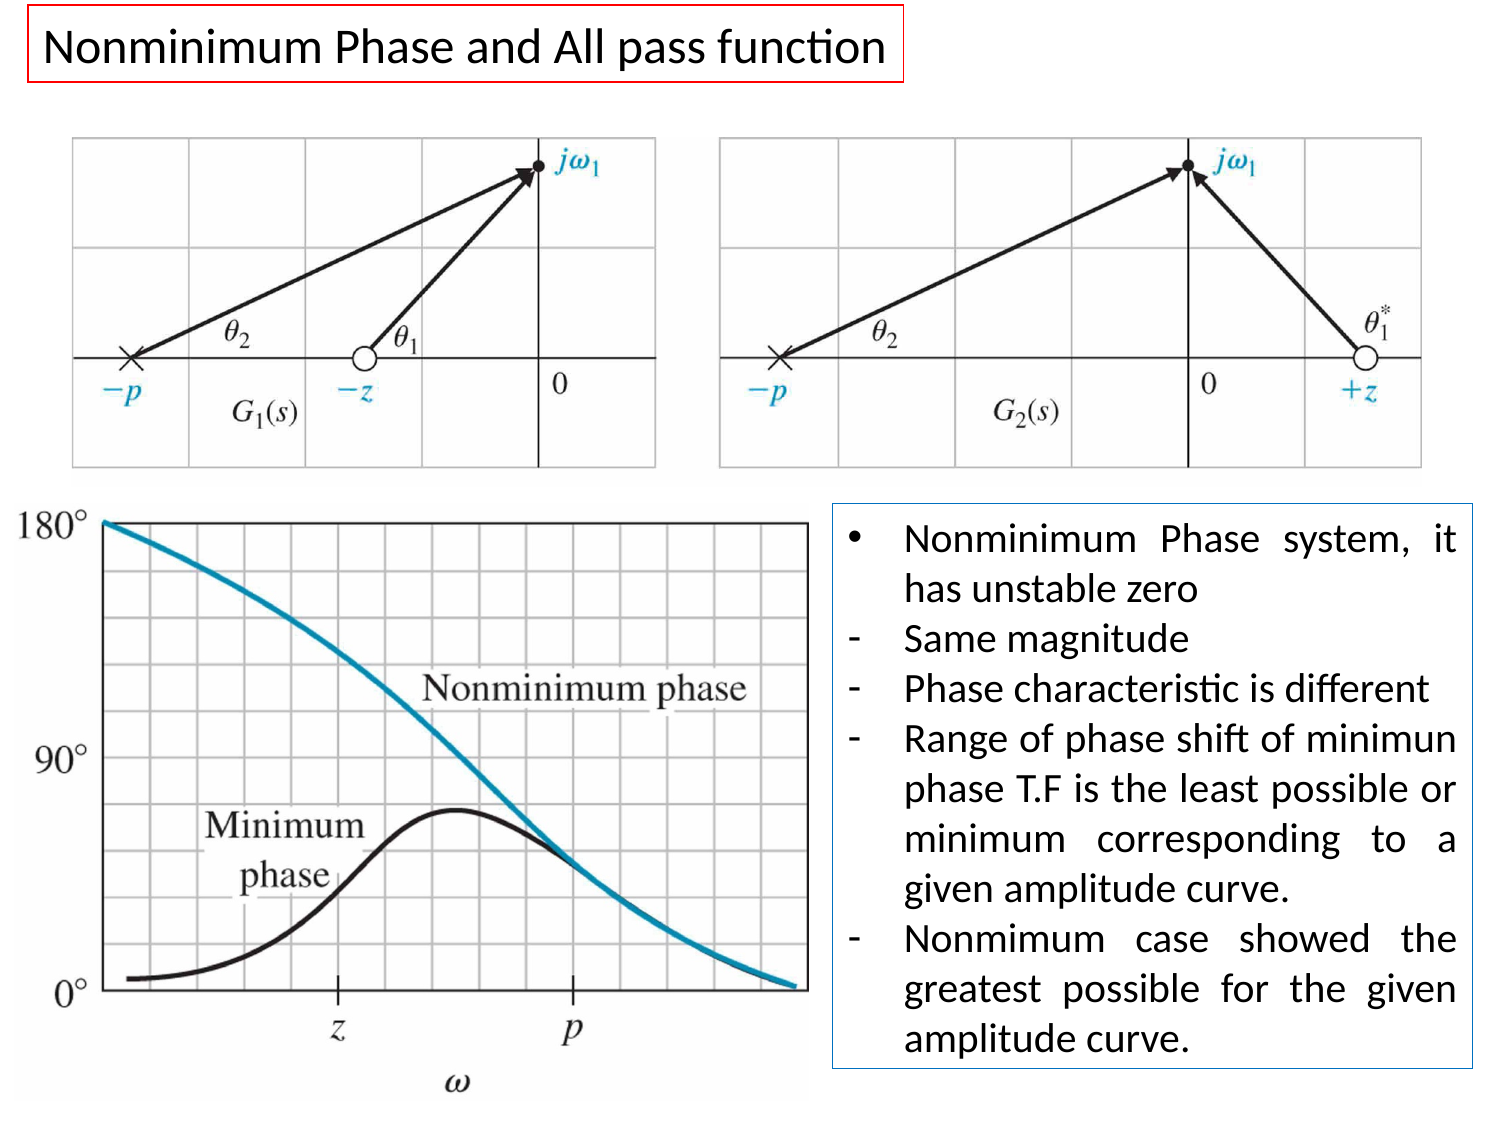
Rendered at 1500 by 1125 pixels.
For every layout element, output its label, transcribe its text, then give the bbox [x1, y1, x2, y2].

title Nonminimum Phase and All pass function [27, 5, 904, 82]
picture [71, 136, 1423, 487]
picture [14, 503, 810, 1102]
text_box Nonminimum Phase system, it has unstable zero Same magnitude Phase characteristic is different Range of phase shift of minimun phase T.F is the least possible or minimum corresponding to a given amplitude curve. Nonmimum case showed the greatest possible for the given amplitude curve. [832, 503, 1473, 1069]
